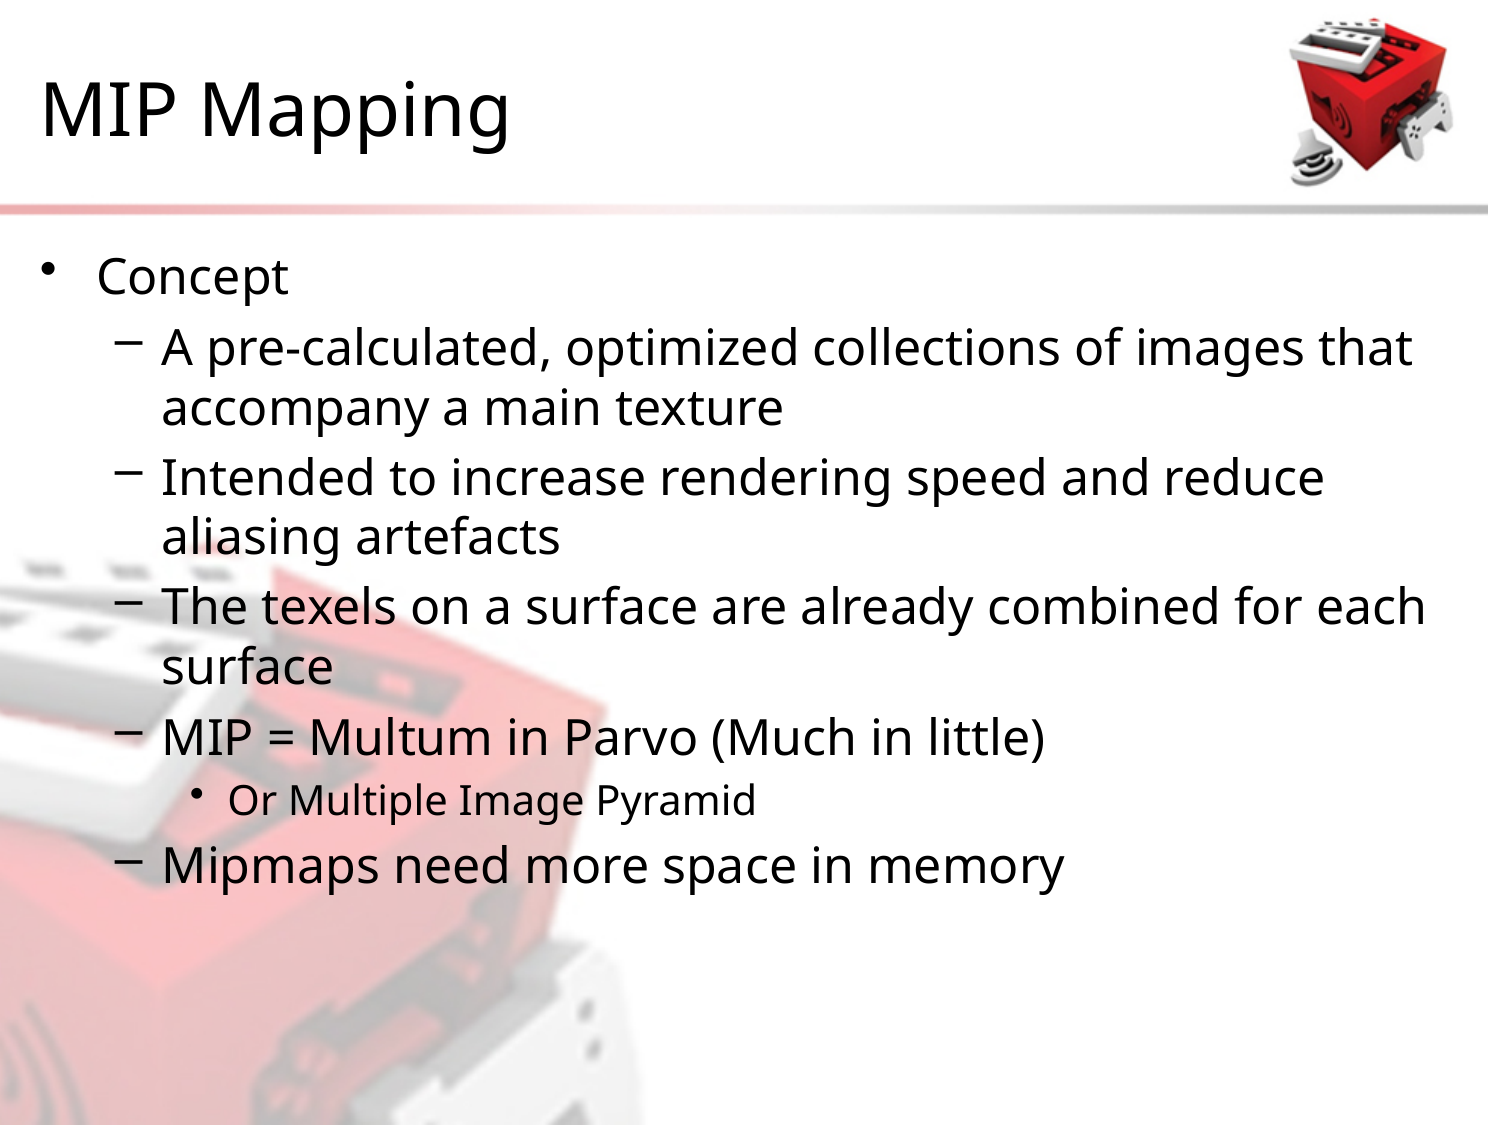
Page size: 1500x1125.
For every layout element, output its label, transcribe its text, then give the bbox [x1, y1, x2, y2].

picture [0, 1, 1488, 1125]
list Concept A pre-calculated, optimized collections of images that accompany a main texture Intended to increase rendering speed and reduce aliasing artefacts The texels on a surface are already combined for each surface MIP = Multum in Parvo (Much in little) Or Multiple Image Pyramid Mipmaps need more space in memory [24, 237, 1450, 1000]
title MIP Mapping [24, 12, 1275, 200]
